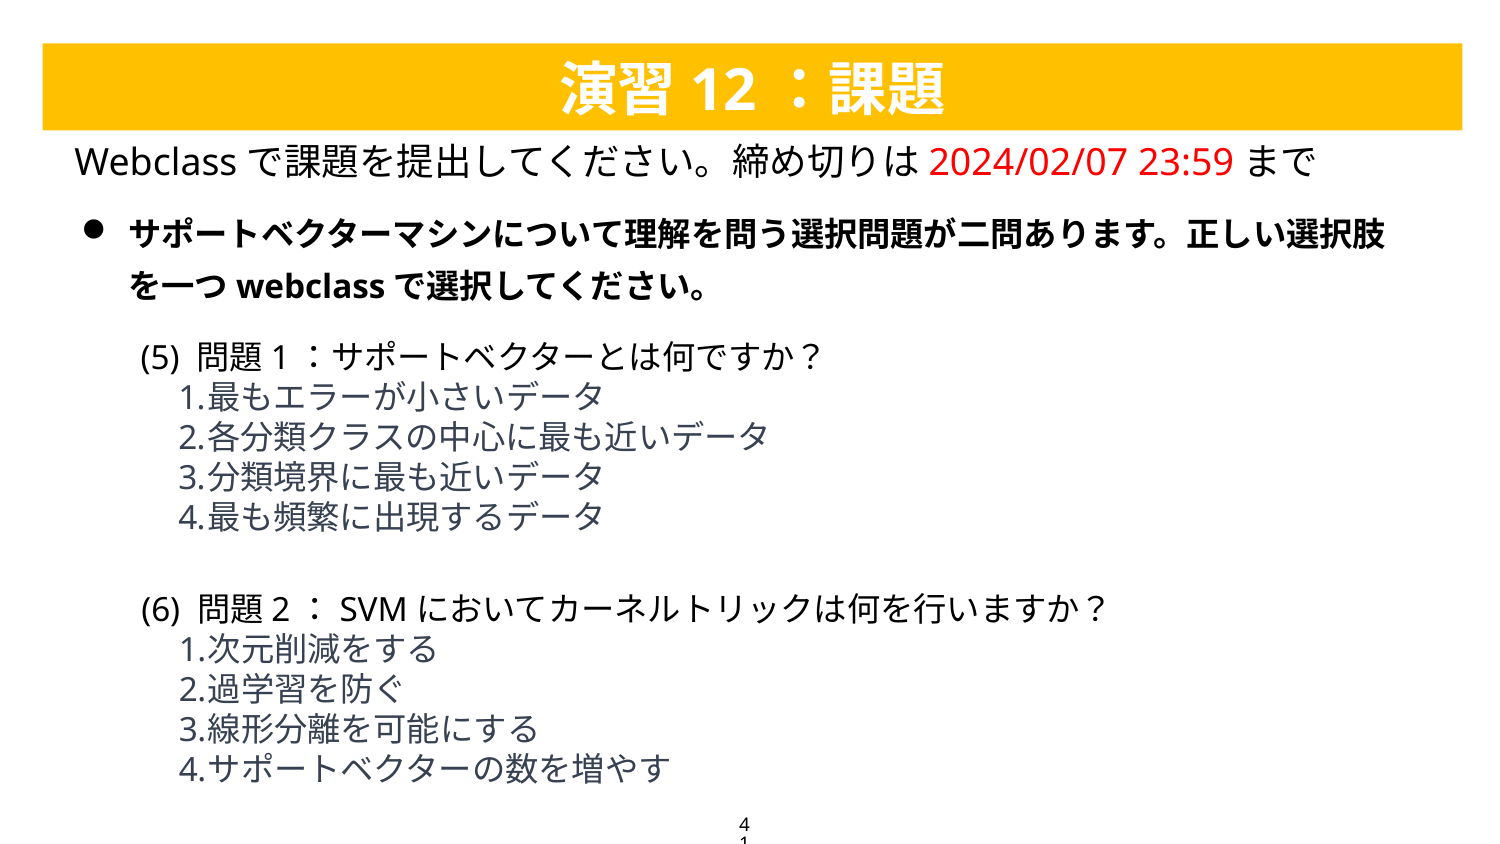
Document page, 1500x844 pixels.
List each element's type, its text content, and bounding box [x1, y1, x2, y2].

slide_number 41 [730, 804, 769, 844]
text_box Webclassで課題を提出してください。締め切りは2024/02/07 23:59まで [59, 130, 1440, 191]
text_box (6) 問題2：SVMにおいてカーネルトリックは何を行いますか？ 次元削減をする 過学習を防ぐ 線形分離を可能にする サポートベクターの数を増やす [132, 579, 1122, 796]
text_box サポートベクターマシンについて理解を問う選択問題が二問あります。正しい選択肢を一つwebclassで選択してください。 [73, 192, 1427, 314]
text_box 演習12：課題 [42, 43, 1463, 131]
text_box (5) 問題1：サポートベクターとは何ですか？ 最もエラーが小さいデータ 各分類クラスの中心に最も近いデータ 分類境界に最も近いデータ 最も頻繁に出現するデータ [132, 328, 838, 545]
